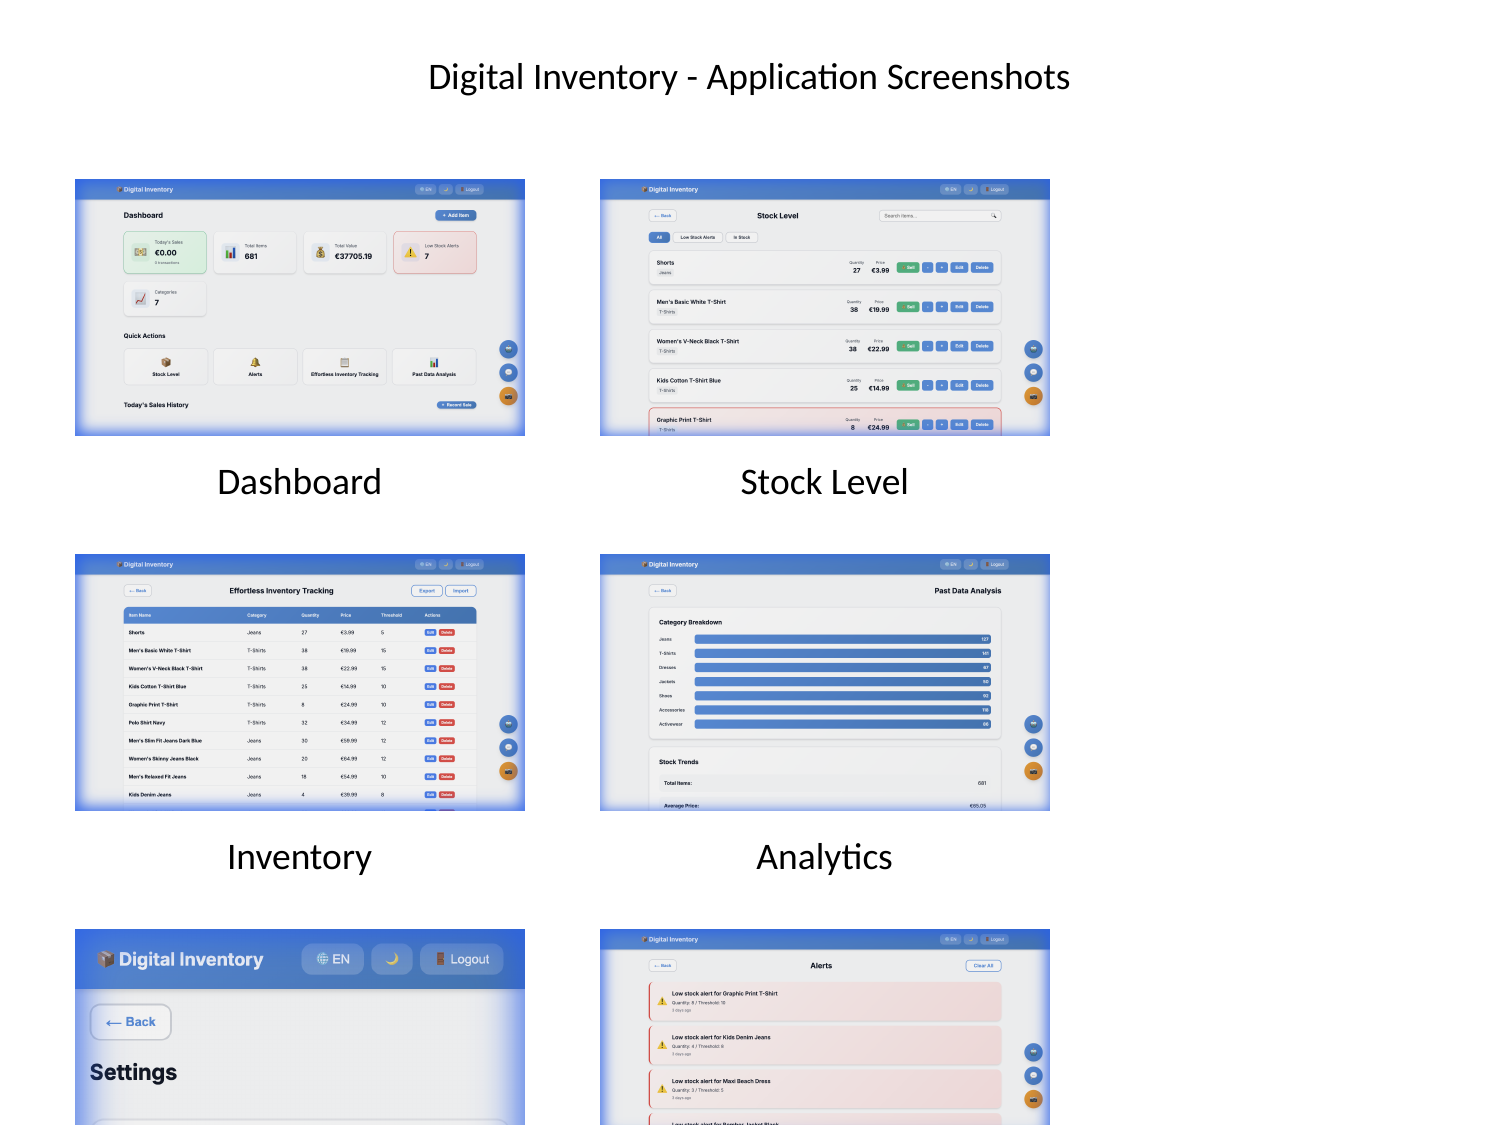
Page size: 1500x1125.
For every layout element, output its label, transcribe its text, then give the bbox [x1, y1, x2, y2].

picture [74, 929, 526, 1125]
text_box Digital Inventory - Application Screenshots [413, 44, 1087, 105]
text_box Dashboard [202, 449, 398, 510]
text_box Inventory [212, 824, 388, 885]
text_box Stock Level [725, 449, 925, 510]
picture [599, 554, 1051, 811]
picture [74, 179, 526, 436]
picture [599, 179, 1051, 436]
picture [74, 554, 526, 811]
text_box Analytics [741, 824, 909, 885]
picture [599, 929, 1051, 1125]
